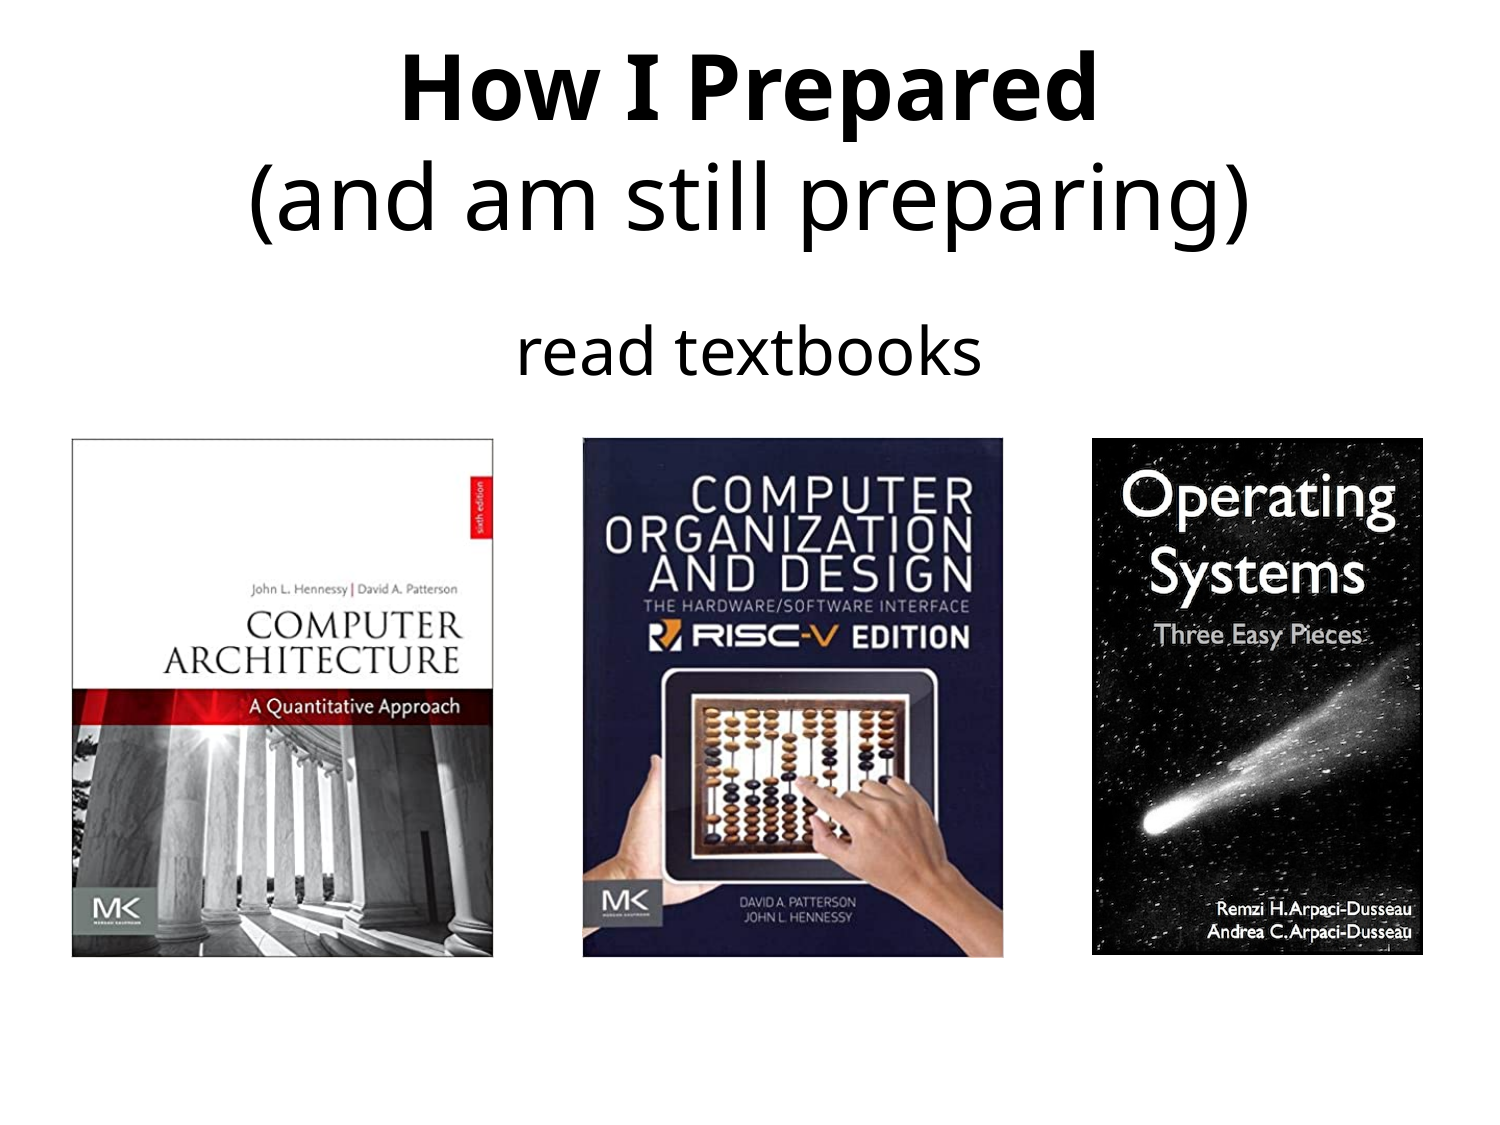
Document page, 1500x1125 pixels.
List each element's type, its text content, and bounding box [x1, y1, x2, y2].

picture [581, 436, 1004, 958]
list read textbooks [75, 262, 1425, 1005]
picture [1092, 438, 1423, 955]
title How I Prepared (and am still preparing) [75, 45, 1425, 233]
picture [71, 438, 494, 958]
